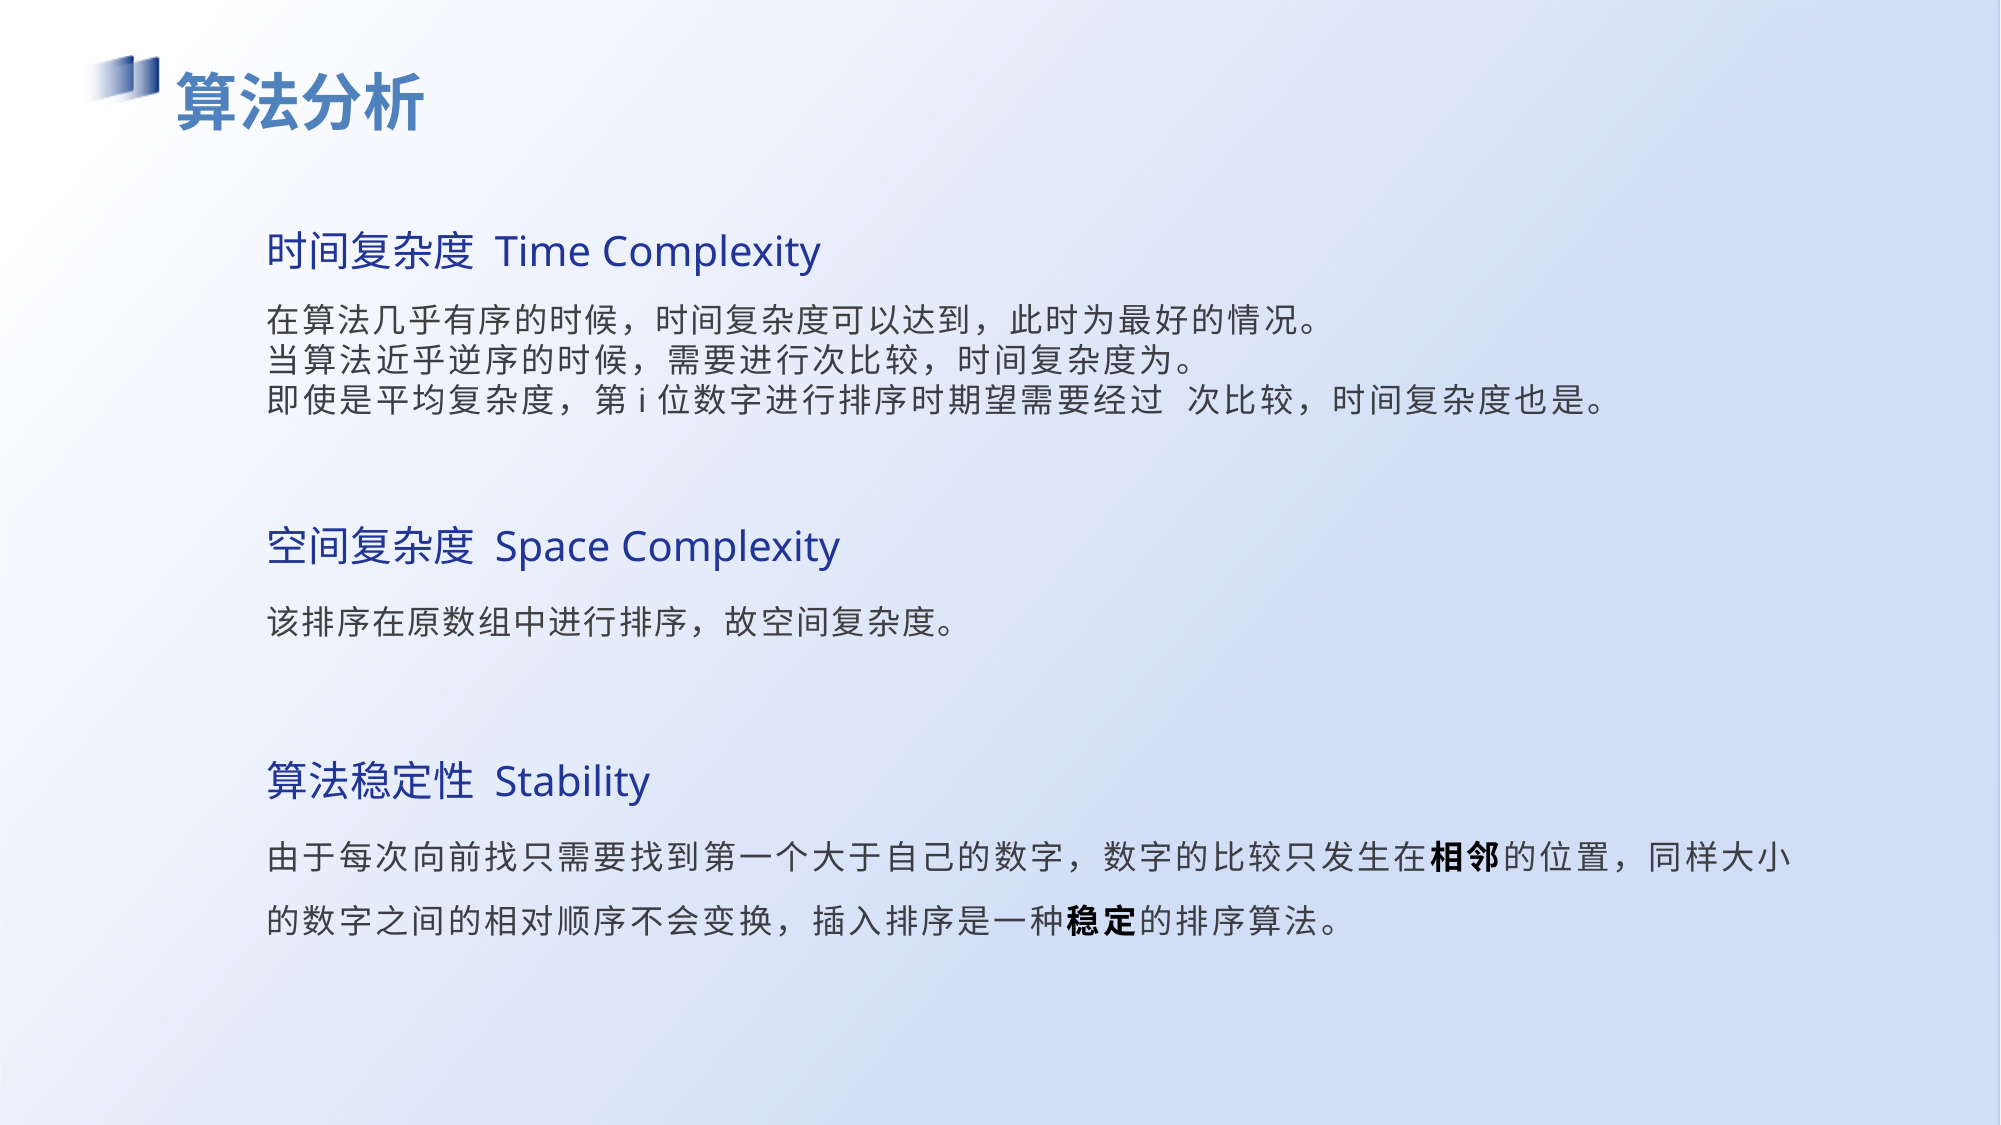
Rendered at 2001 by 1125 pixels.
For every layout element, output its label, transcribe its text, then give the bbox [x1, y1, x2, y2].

text_box 时间复杂度 Time Complexity [252, 207, 1003, 283]
text_box 算法稳定性 Stability [251, 736, 1067, 812]
picture [0, 0, 2001, 1125]
text_box 由于每次向前找只需要找到第一个大于自己的数字，数字的比较只发生在相邻的位置，同样大小的数字之间的相对顺序不会变换，插入排序是一种稳定的排序算法。 [251, 805, 1816, 948]
text_box 算法分析 [159, 16, 1700, 147]
text_box 空间复杂度 Space Complexity [252, 502, 1067, 578]
